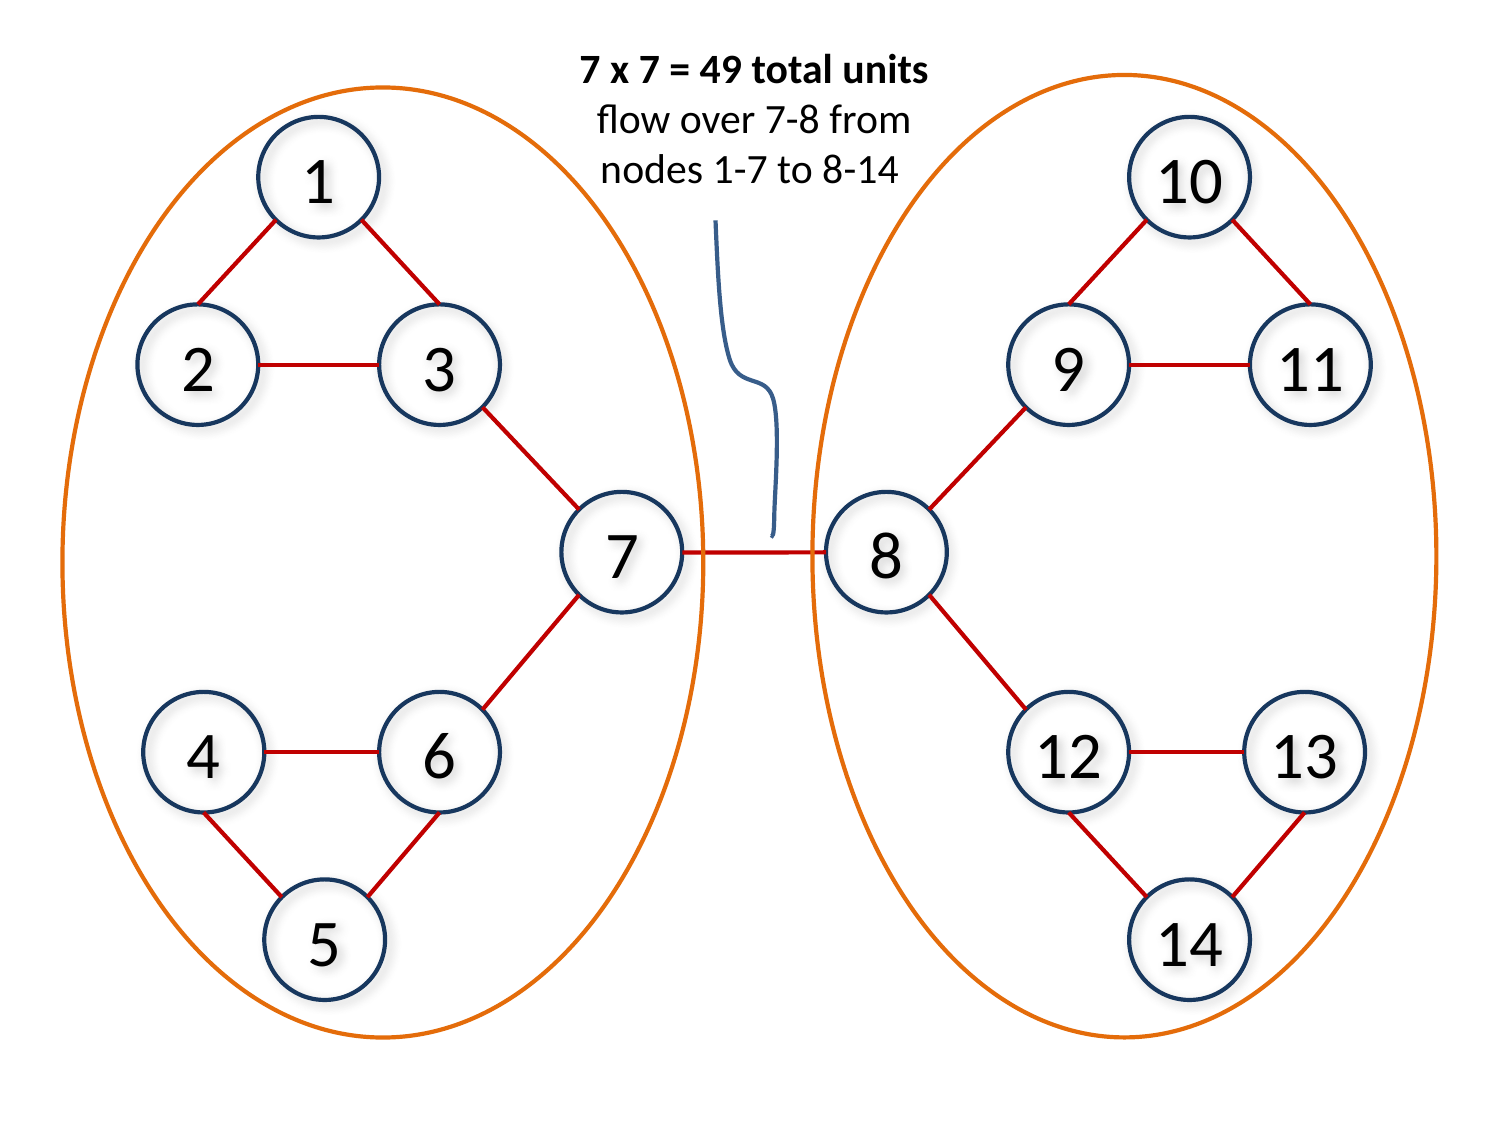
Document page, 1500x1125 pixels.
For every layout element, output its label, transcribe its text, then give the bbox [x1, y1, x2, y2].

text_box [928, 594, 1027, 710]
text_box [482, 594, 580, 710]
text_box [361, 219, 440, 305]
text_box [1231, 812, 1305, 898]
text_box [715, 220, 777, 536]
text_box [197, 219, 277, 305]
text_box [1068, 812, 1148, 898]
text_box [367, 812, 440, 898]
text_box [1232, 219, 1311, 305]
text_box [928, 407, 1027, 510]
text_box 7 x 7 = 49 total units flow over 7-8 from nodes 1-7 to 8-14 [538, 34, 971, 200]
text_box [1068, 219, 1148, 305]
text_box [812, 74, 1437, 1038]
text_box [482, 407, 580, 510]
text_box [62, 87, 704, 1038]
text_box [203, 812, 282, 898]
